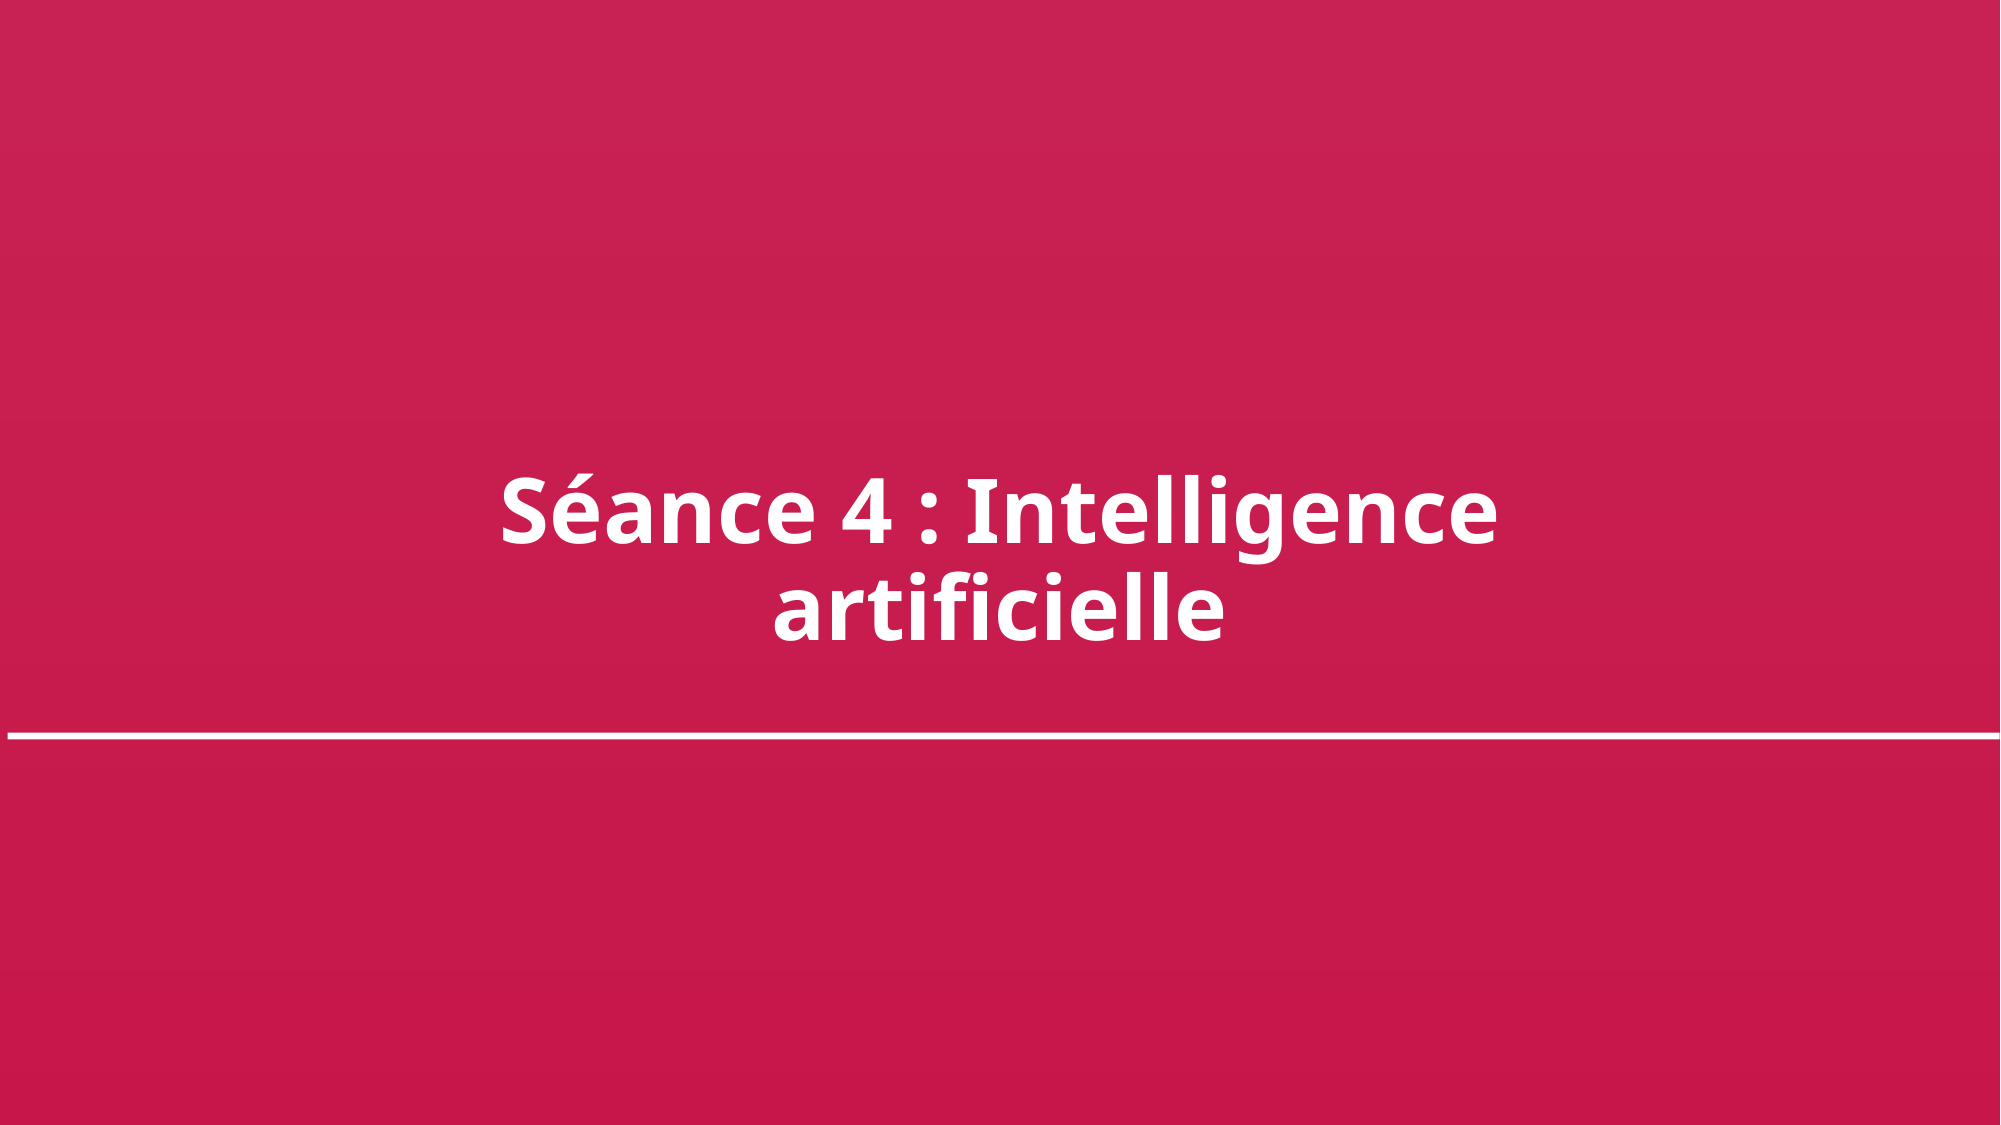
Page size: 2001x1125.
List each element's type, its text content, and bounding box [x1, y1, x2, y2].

text_box Séance 4 : Intelligence artificielle [321, 452, 1679, 673]
